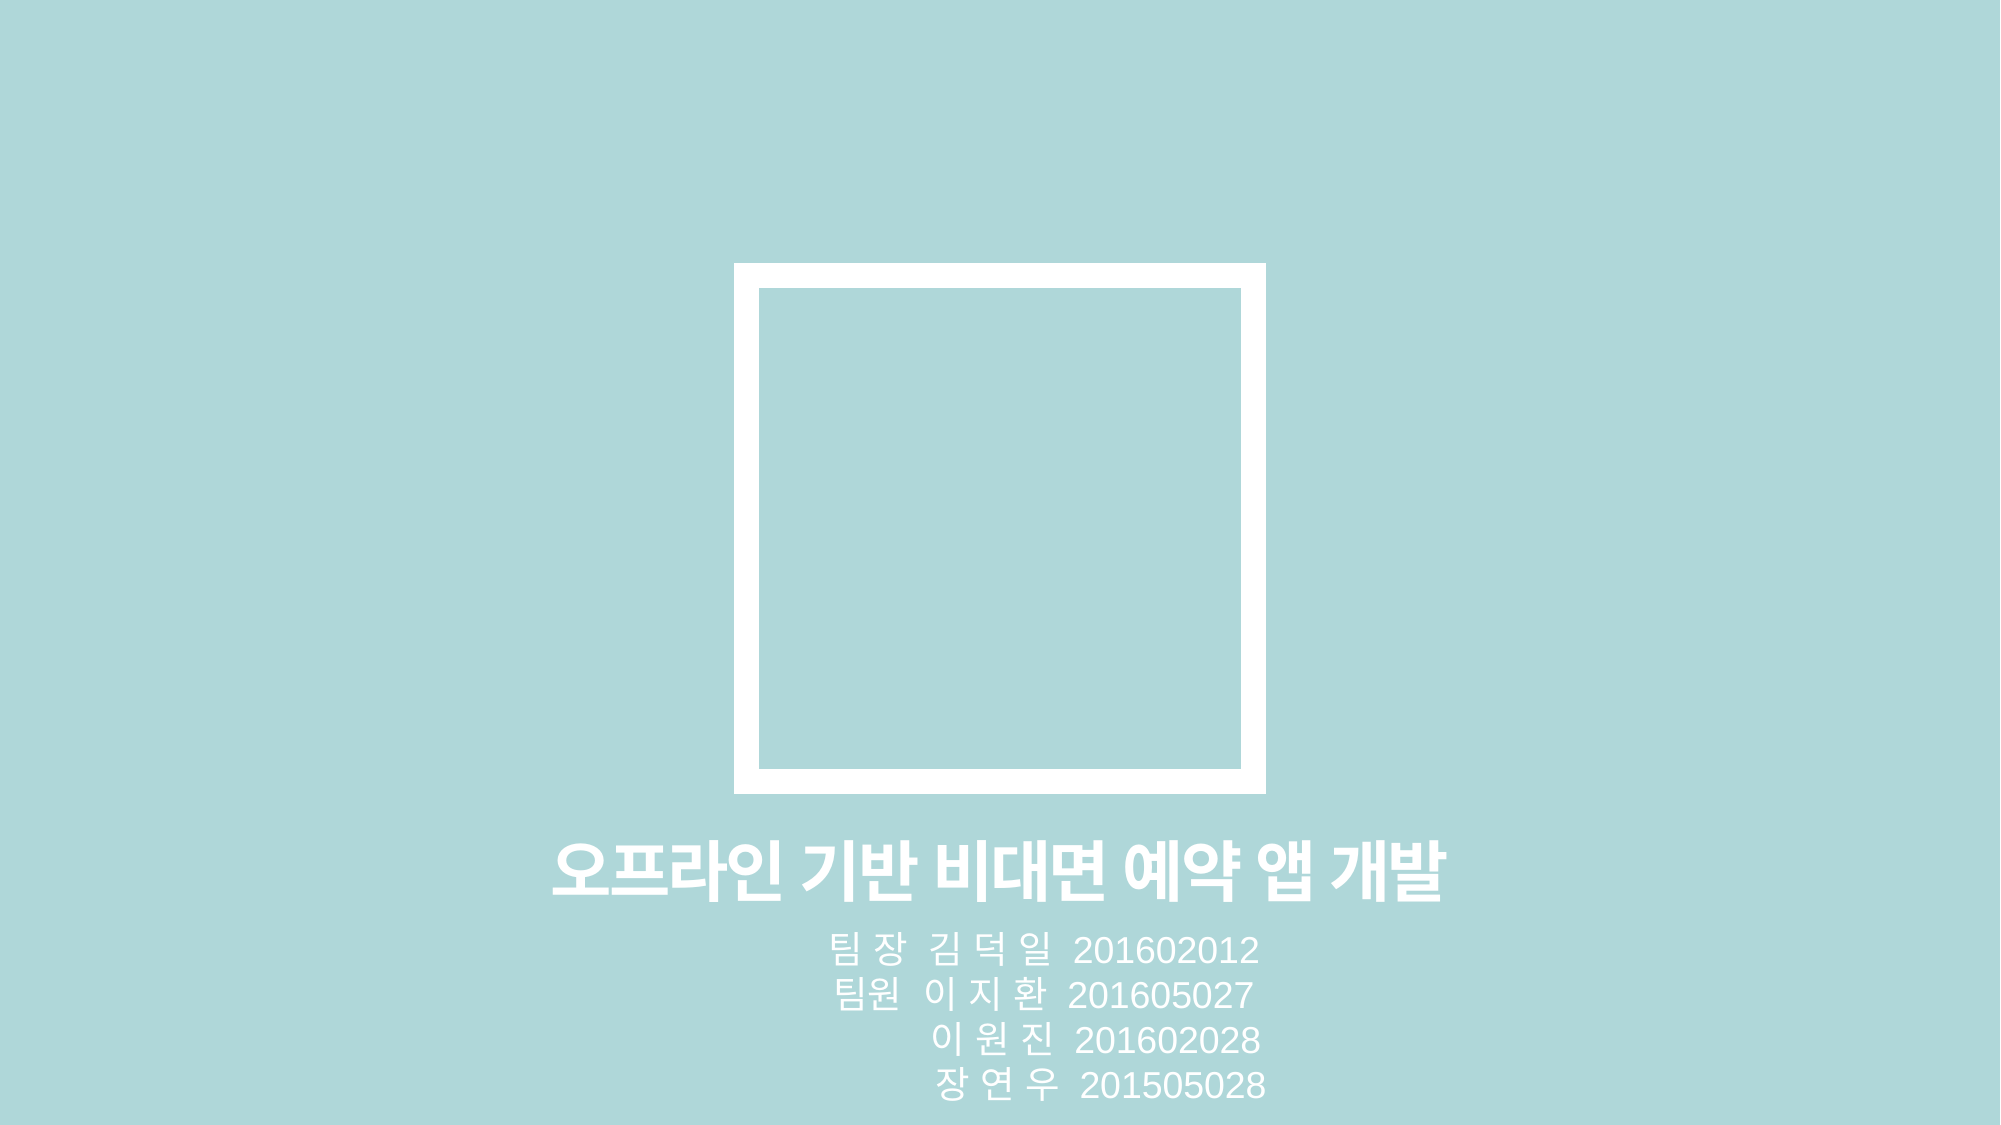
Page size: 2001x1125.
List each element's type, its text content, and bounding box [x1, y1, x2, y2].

text_box 팀 장 김 덕 일 201602012 팀원 이 지 환 201605027 이 원 진 201602028 장 연 우 201505028 [781, 918, 1307, 1113]
text_box [746, 274, 1254, 783]
text_box 오프라인 기반 비대면 예약 앱 개발 [535, 822, 1465, 917]
